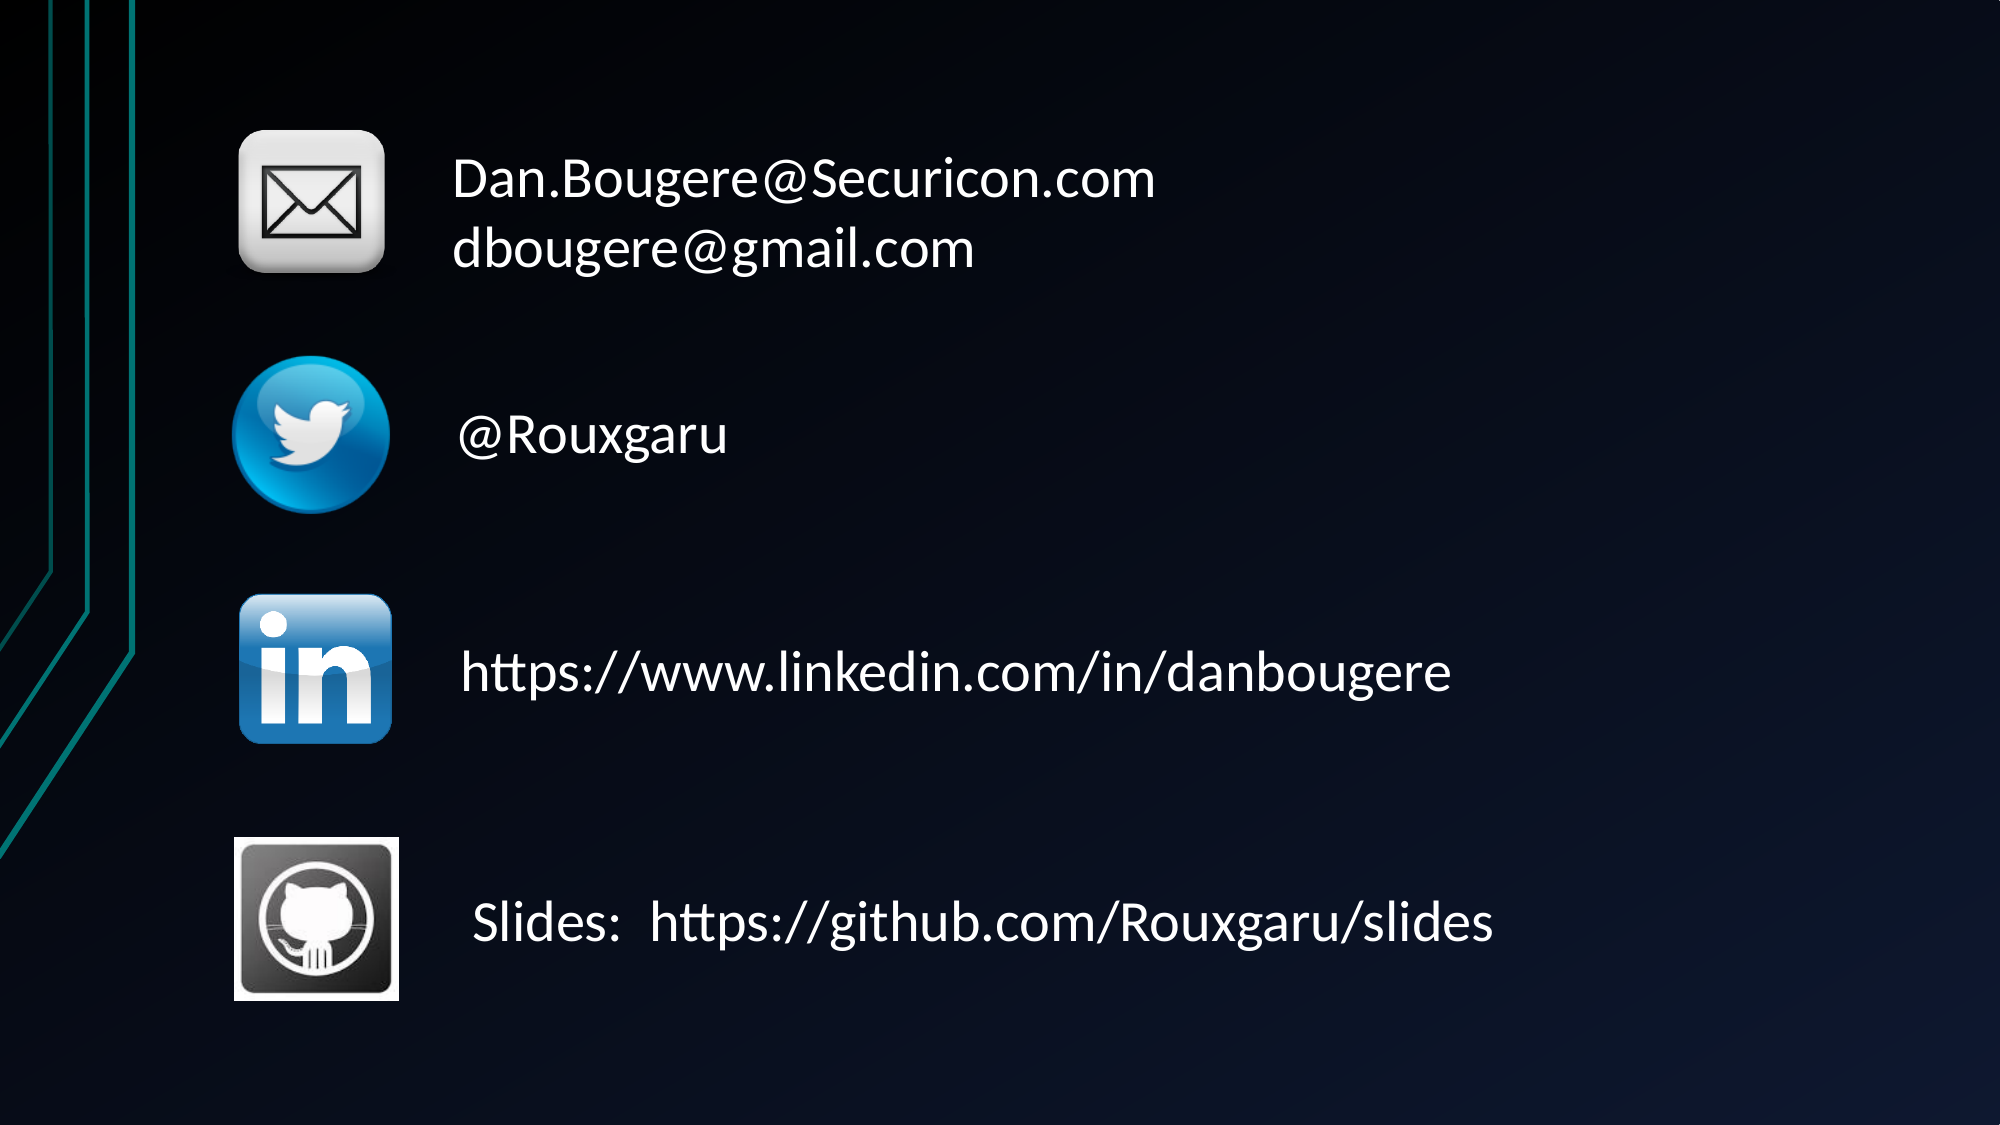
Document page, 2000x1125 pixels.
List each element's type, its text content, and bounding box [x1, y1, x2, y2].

text_box Slides: https://github.com/Rouxgaru/slides [457, 876, 1537, 961]
text_box @Rouxgaru [440, 388, 744, 473]
picture [234, 837, 399, 1002]
text_box Dan.Bougere@Securicon.com dbougere@gmail.com [438, 132, 1189, 287]
picture [225, 349, 397, 521]
picture [233, 587, 397, 751]
text_box https://www.linkedin.com/in/danbougere [445, 625, 1468, 711]
picture [204, 99, 418, 313]
